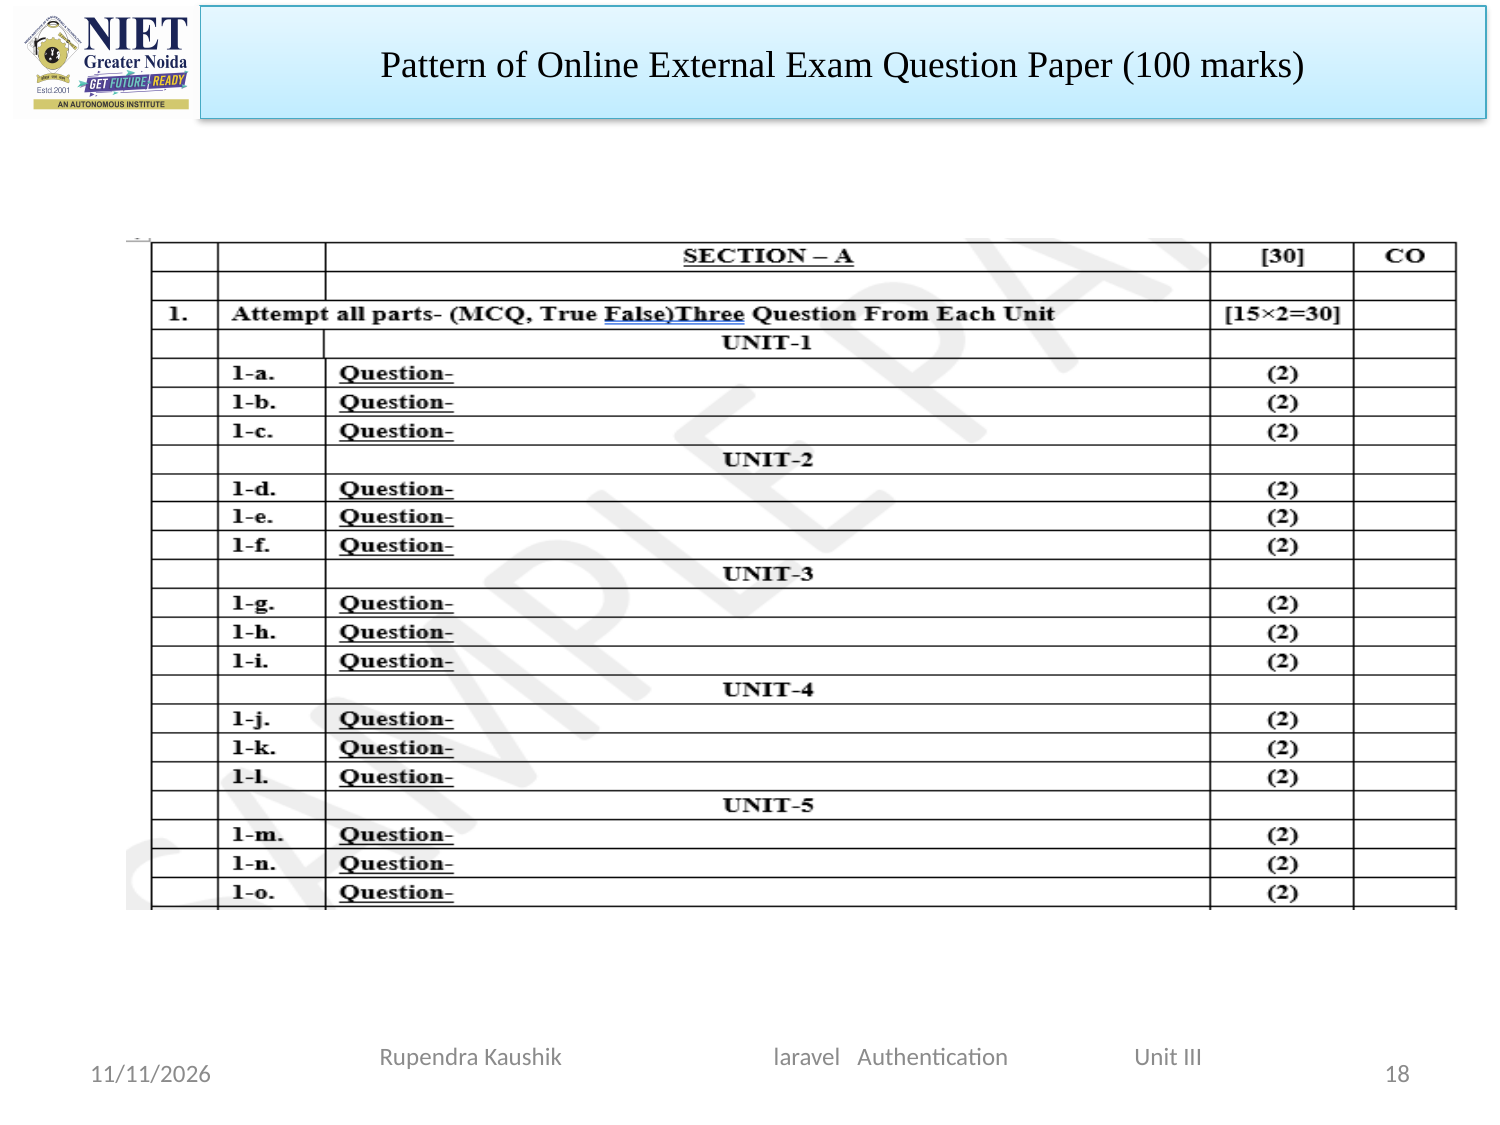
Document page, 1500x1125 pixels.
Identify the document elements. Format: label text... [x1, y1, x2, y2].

slide_number 18 [1074, 1042, 1425, 1103]
picture [13, 5, 201, 119]
text_box Pattern of Online External Exam Question Paper (100 marks) [201, 5, 1487, 119]
text_box Rupendra Kaushik laravel Authentication Unit III [329, 1033, 1255, 1079]
picture [126, 237, 1487, 910]
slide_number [75, 1042, 425, 1103]
